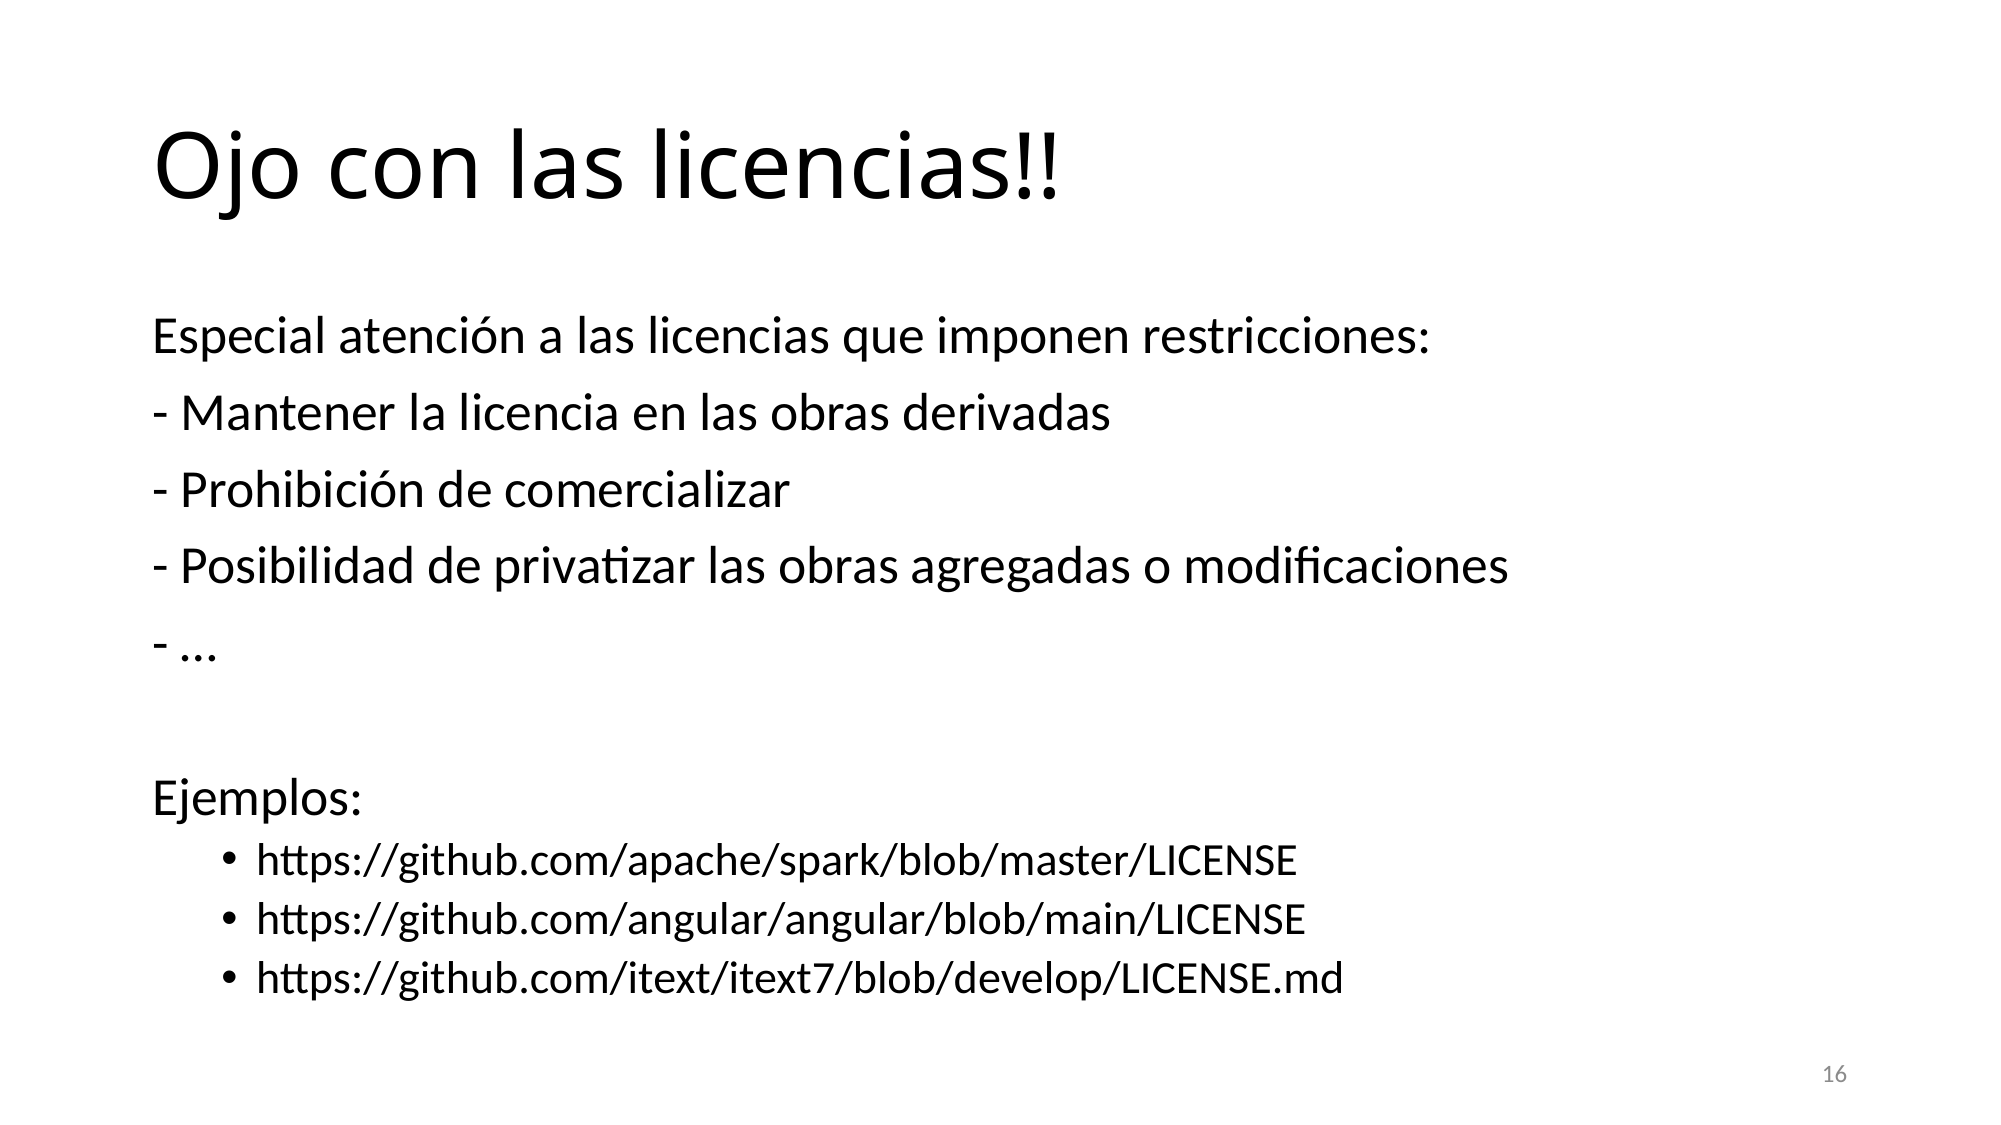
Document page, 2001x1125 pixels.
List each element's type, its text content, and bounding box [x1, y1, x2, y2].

title Ojo con las licencias!! [137, 59, 1863, 278]
slide_number 16 [1412, 1042, 1863, 1103]
list Especial atención a las licencias que imponen restricciones: - Mantener la licencia en las obras derivadas - Prohibición de comercializar - Posibilidad de privatizar las obras agregadas o modificaciones - … Ejemplos: https://github.com/apache/spark/blob/master/LICENSE https://github.com/angular/angular/blob/main/LICENSE https://github.com/itext/itext7/blob/develop/LICENSE.md [137, 299, 1863, 1014]
